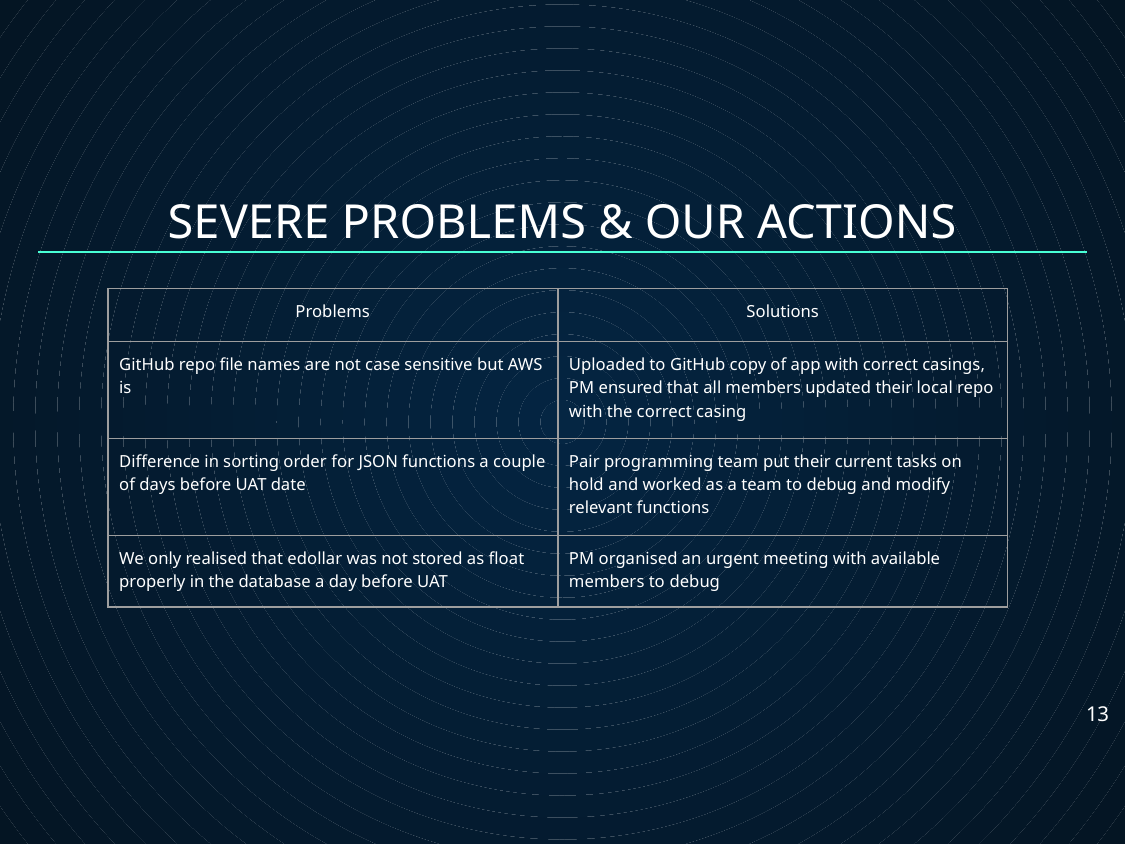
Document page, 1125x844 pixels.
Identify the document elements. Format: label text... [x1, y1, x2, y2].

table_cell Uploaded to GitHub copy of app with correct casings, PM ensured that all members updated their local repo with the correct casing [559, 342, 1007, 438]
title SEVERE PROBLEMS & OUR ACTIONS [38, 184, 1087, 251]
table_cell PM organised an urgent meeting with available members to debug [559, 536, 1007, 606]
table_header Solutions [559, 289, 1007, 341]
table_cell Difference in sorting order for JSON functions a couple of days before UAT date [109, 439, 557, 535]
table_cell GitHub repo file names are not case sensitive but AWS is [109, 342, 557, 438]
table_cell Pair programming team put their current tasks on hold and worked as a team to debug and modify relevant functions [559, 439, 1007, 535]
slide_number 13 [1052, 689, 1121, 739]
table_header Problems [109, 289, 557, 341]
table_cell We only realised that edollar was not stored as float properly in the database a day before UAT [109, 536, 557, 606]
